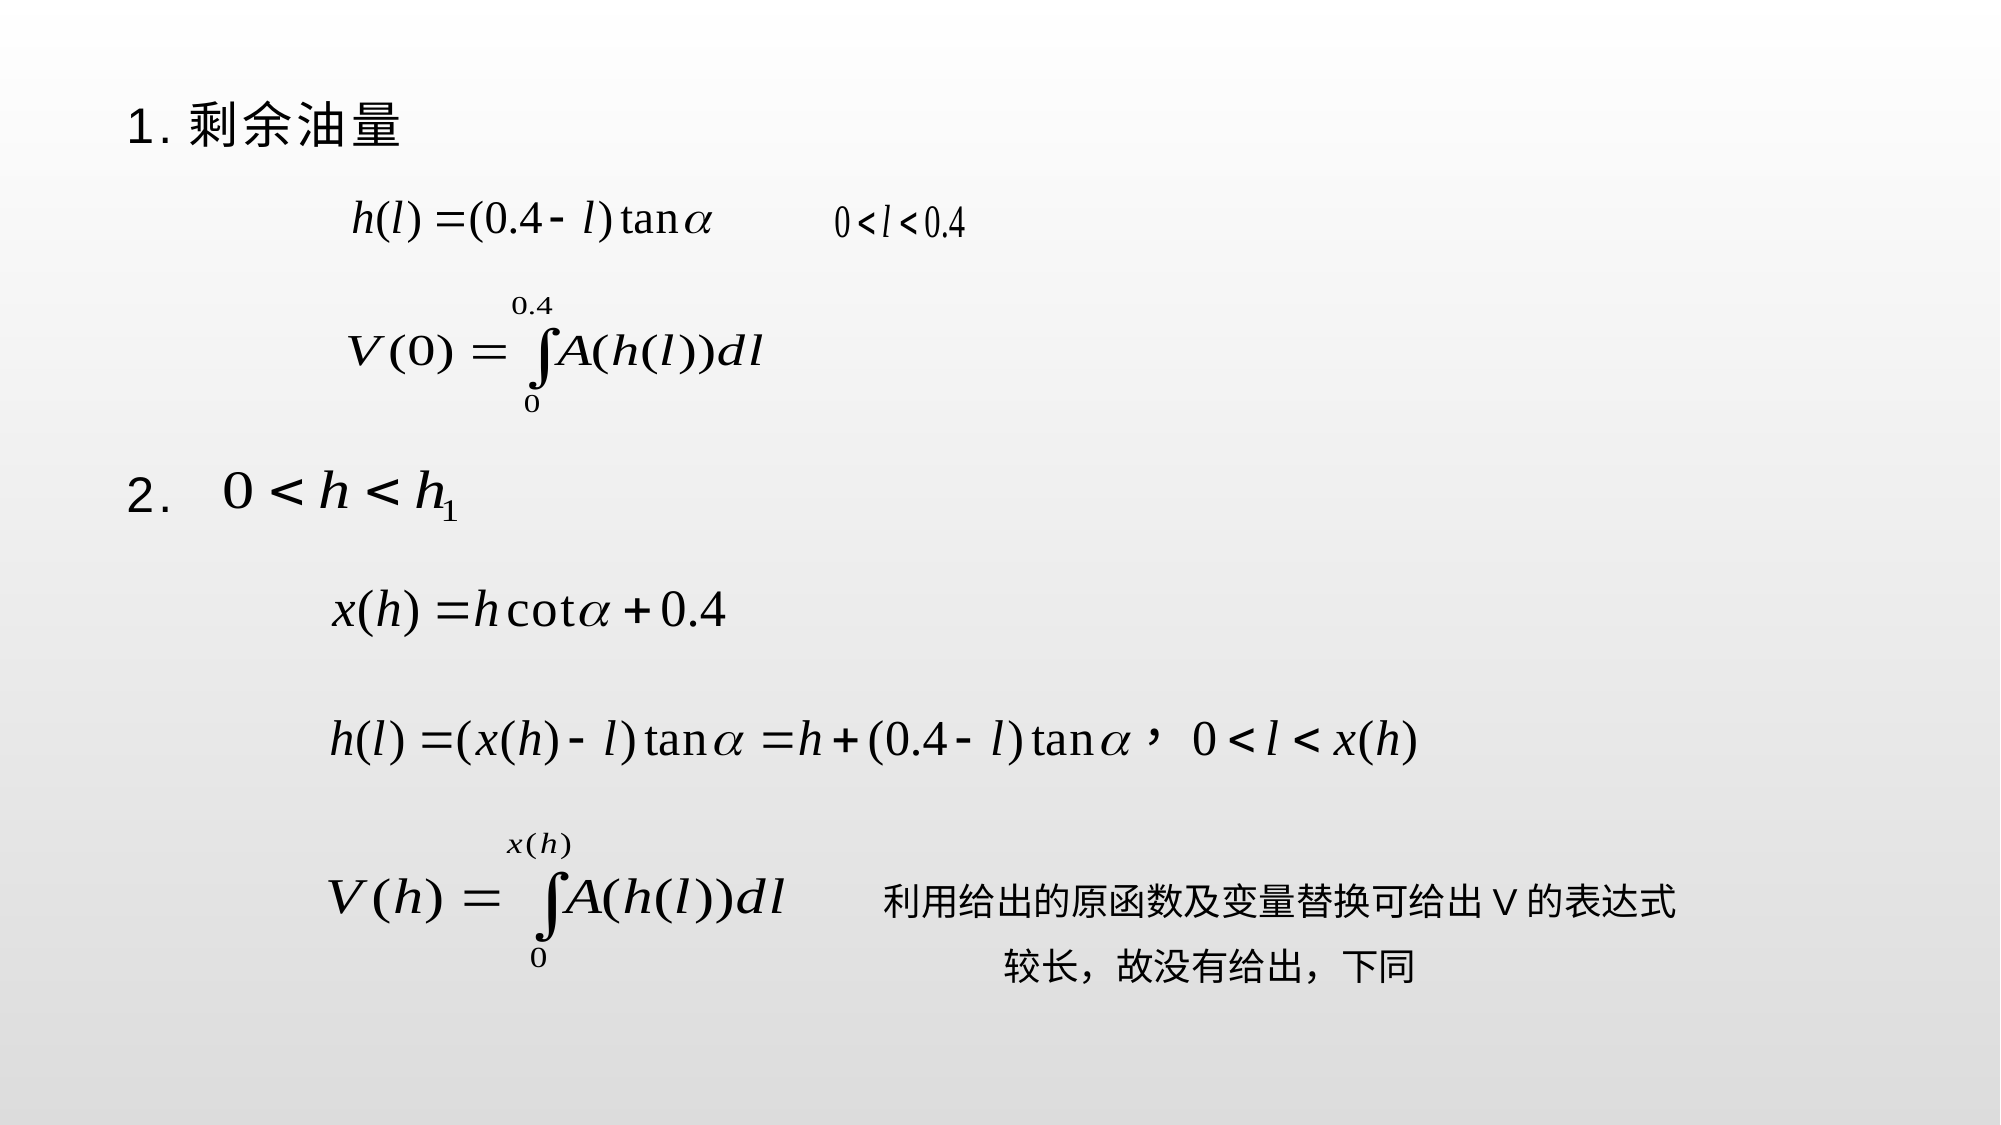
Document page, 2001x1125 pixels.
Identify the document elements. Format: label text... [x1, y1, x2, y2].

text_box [321, 578, 734, 649]
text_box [321, 705, 1426, 777]
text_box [321, 821, 794, 980]
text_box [344, 190, 725, 253]
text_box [341, 283, 775, 424]
text_box 较长，故没有给出，下同 [988, 935, 1617, 996]
text_box 利用给出的原函数及变量替换可给出V的表达式 [868, 870, 1732, 931]
text_box 2. [109, 439, 1891, 546]
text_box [829, 194, 971, 250]
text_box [214, 454, 466, 531]
title 1.剩余油量 [109, 70, 1891, 178]
